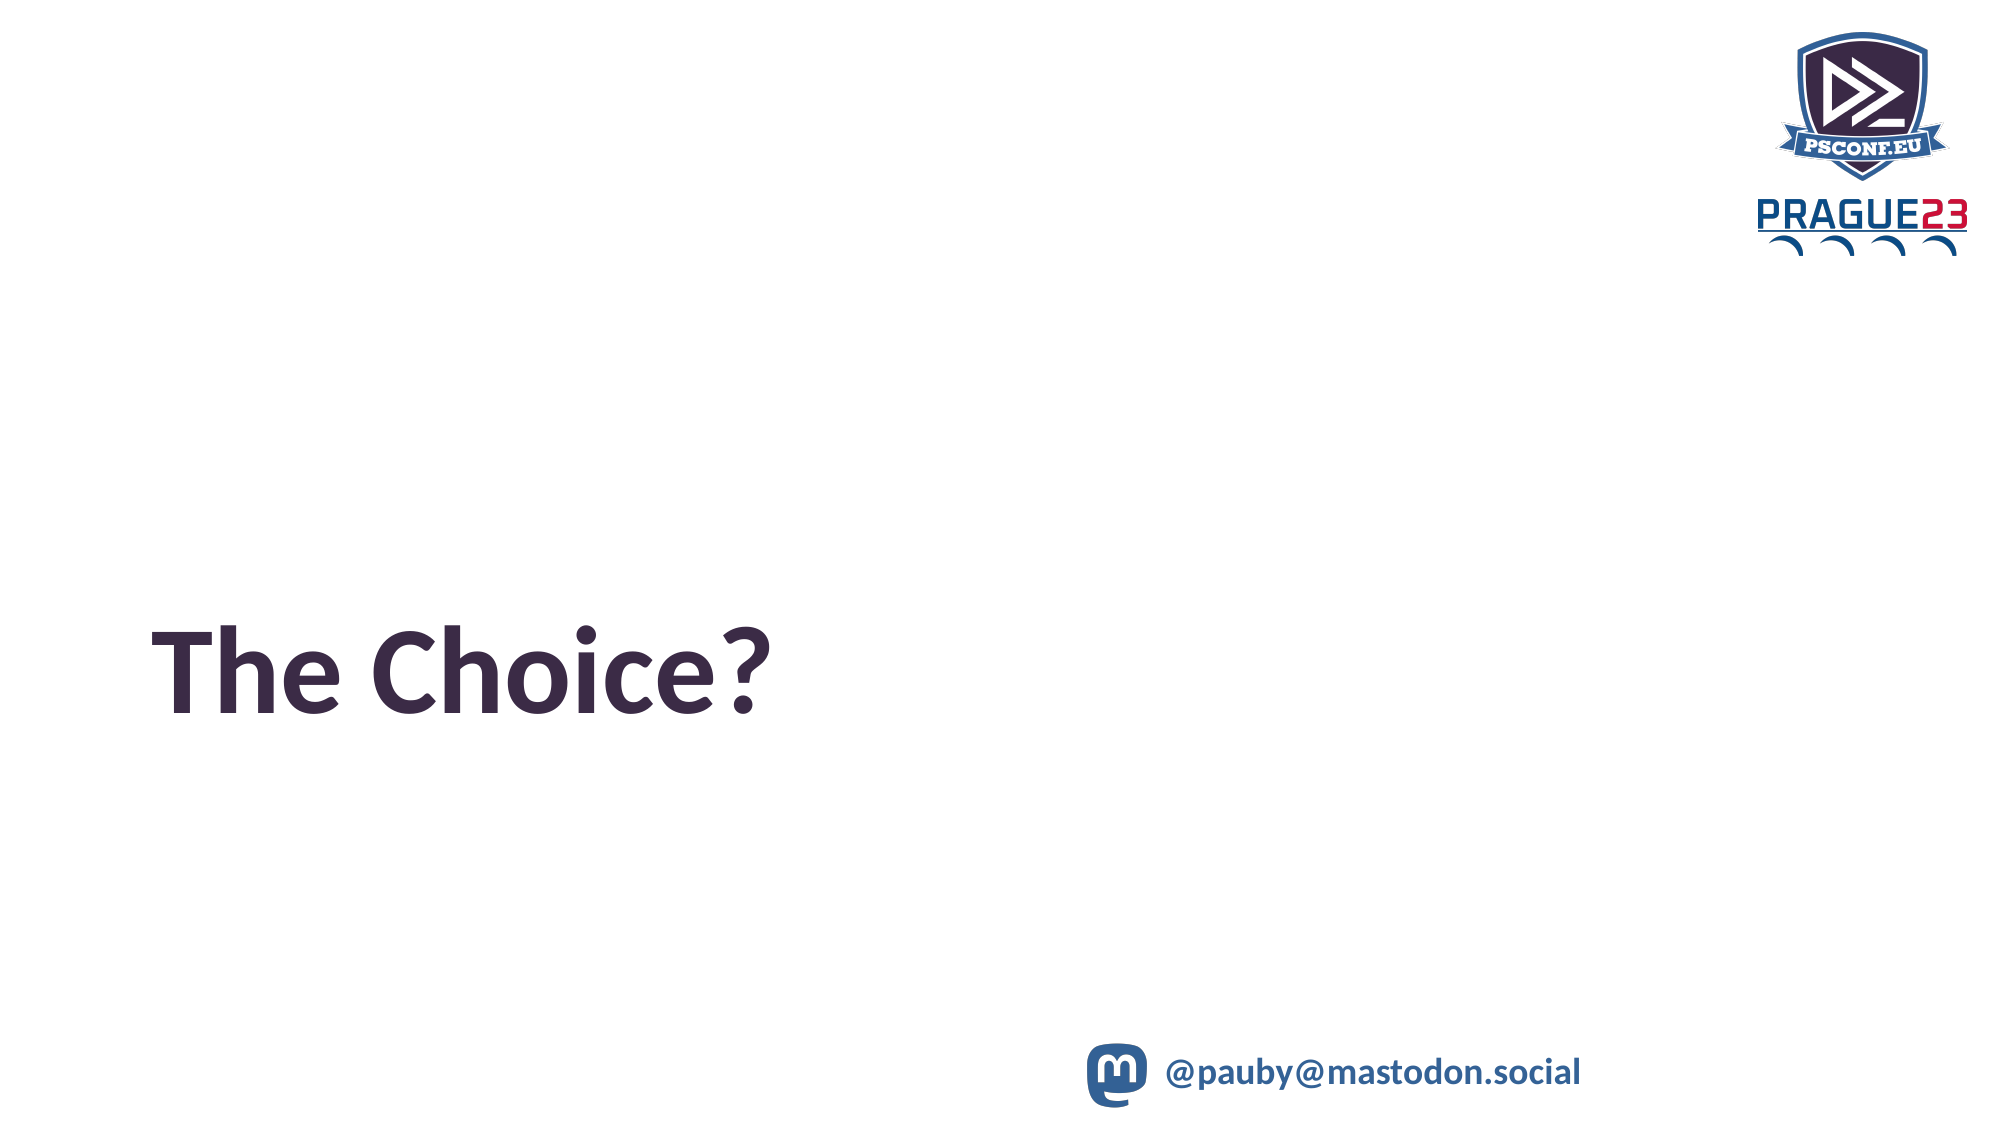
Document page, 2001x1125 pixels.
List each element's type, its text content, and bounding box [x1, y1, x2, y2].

title The Choice? [136, 280, 1862, 749]
picture [1085, 1039, 1149, 1112]
picture [1775, 32, 1950, 181]
picture [1758, 199, 1967, 256]
